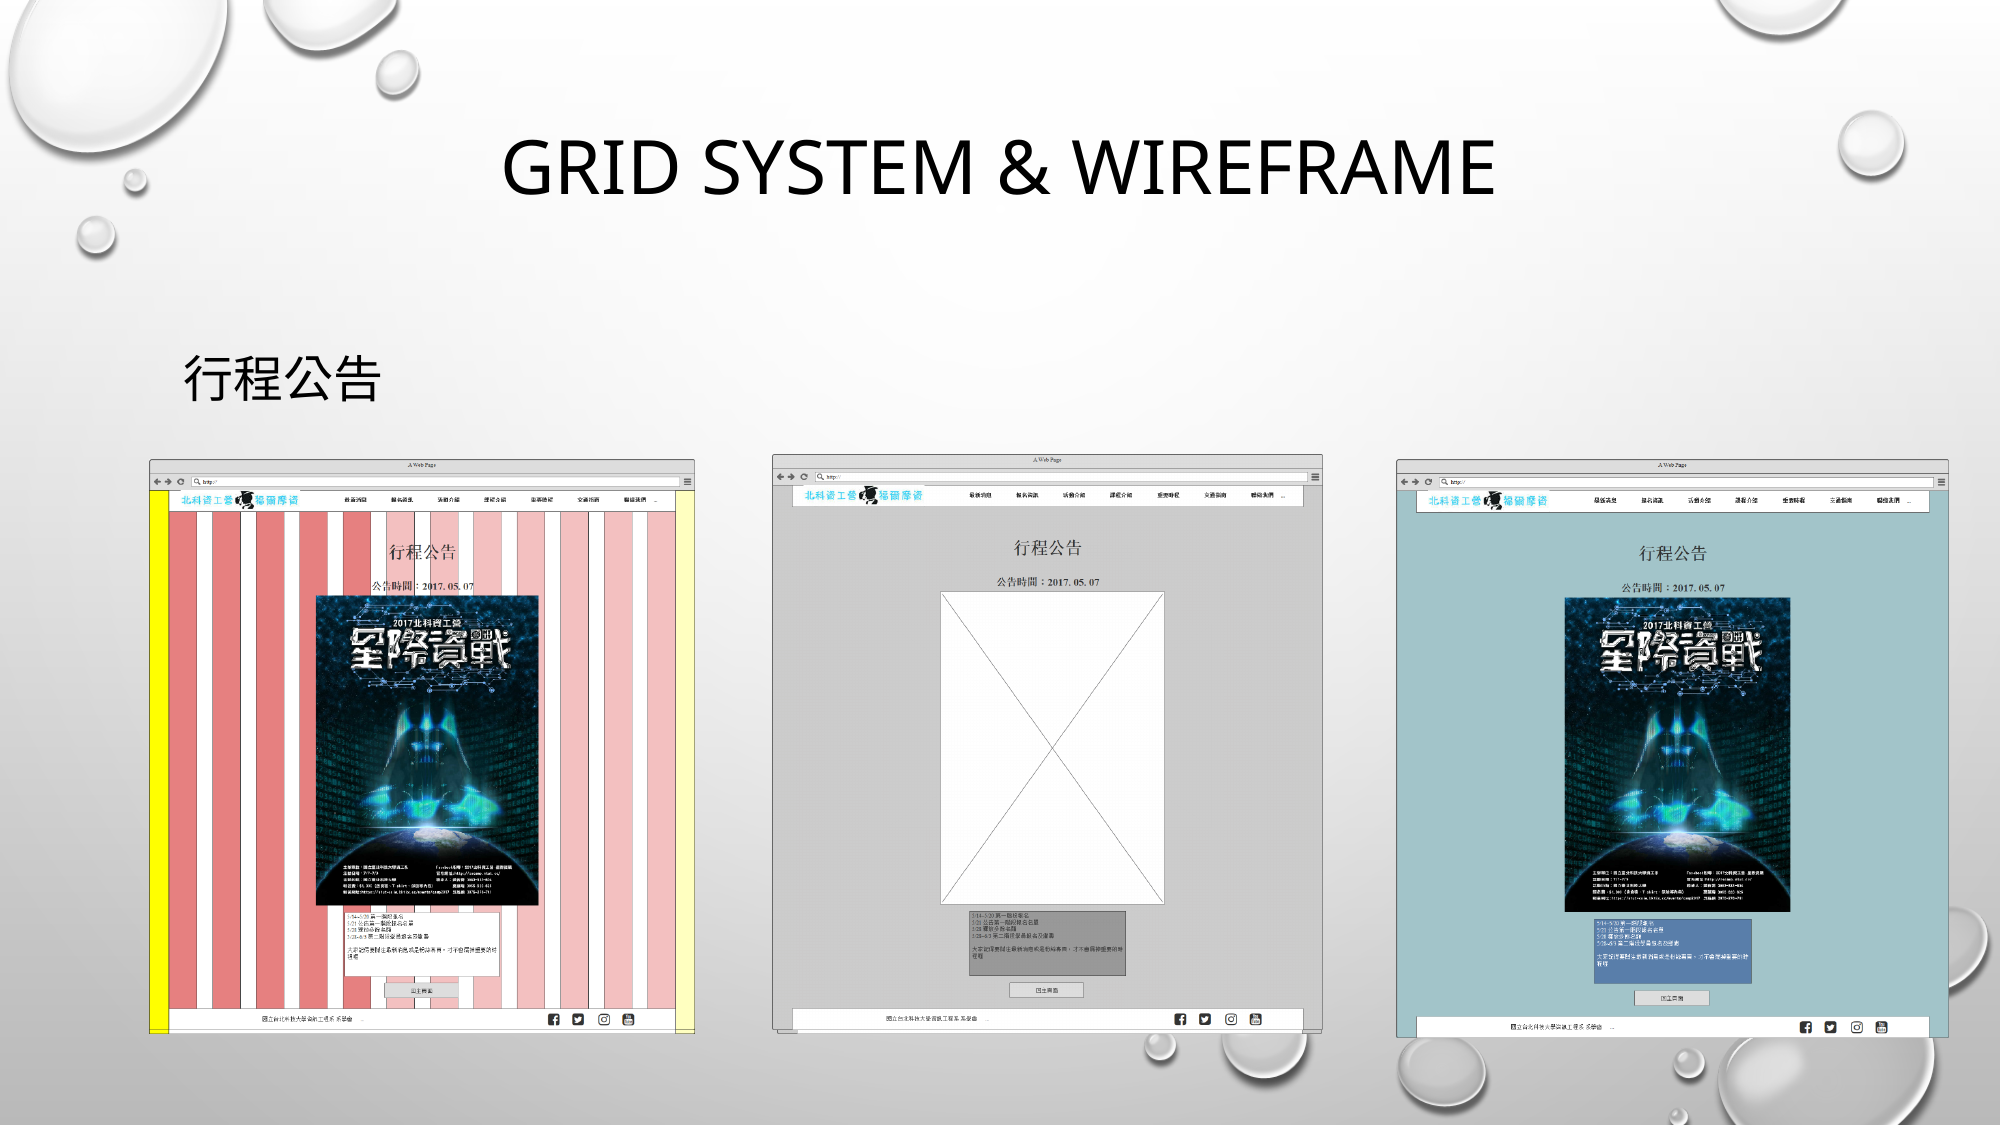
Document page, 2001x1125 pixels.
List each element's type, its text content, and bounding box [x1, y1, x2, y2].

title Grid System & Wireframe [149, 39, 1851, 302]
text_box 行程公告 [168, 339, 399, 415]
picture [0, 0, 2000, 1125]
